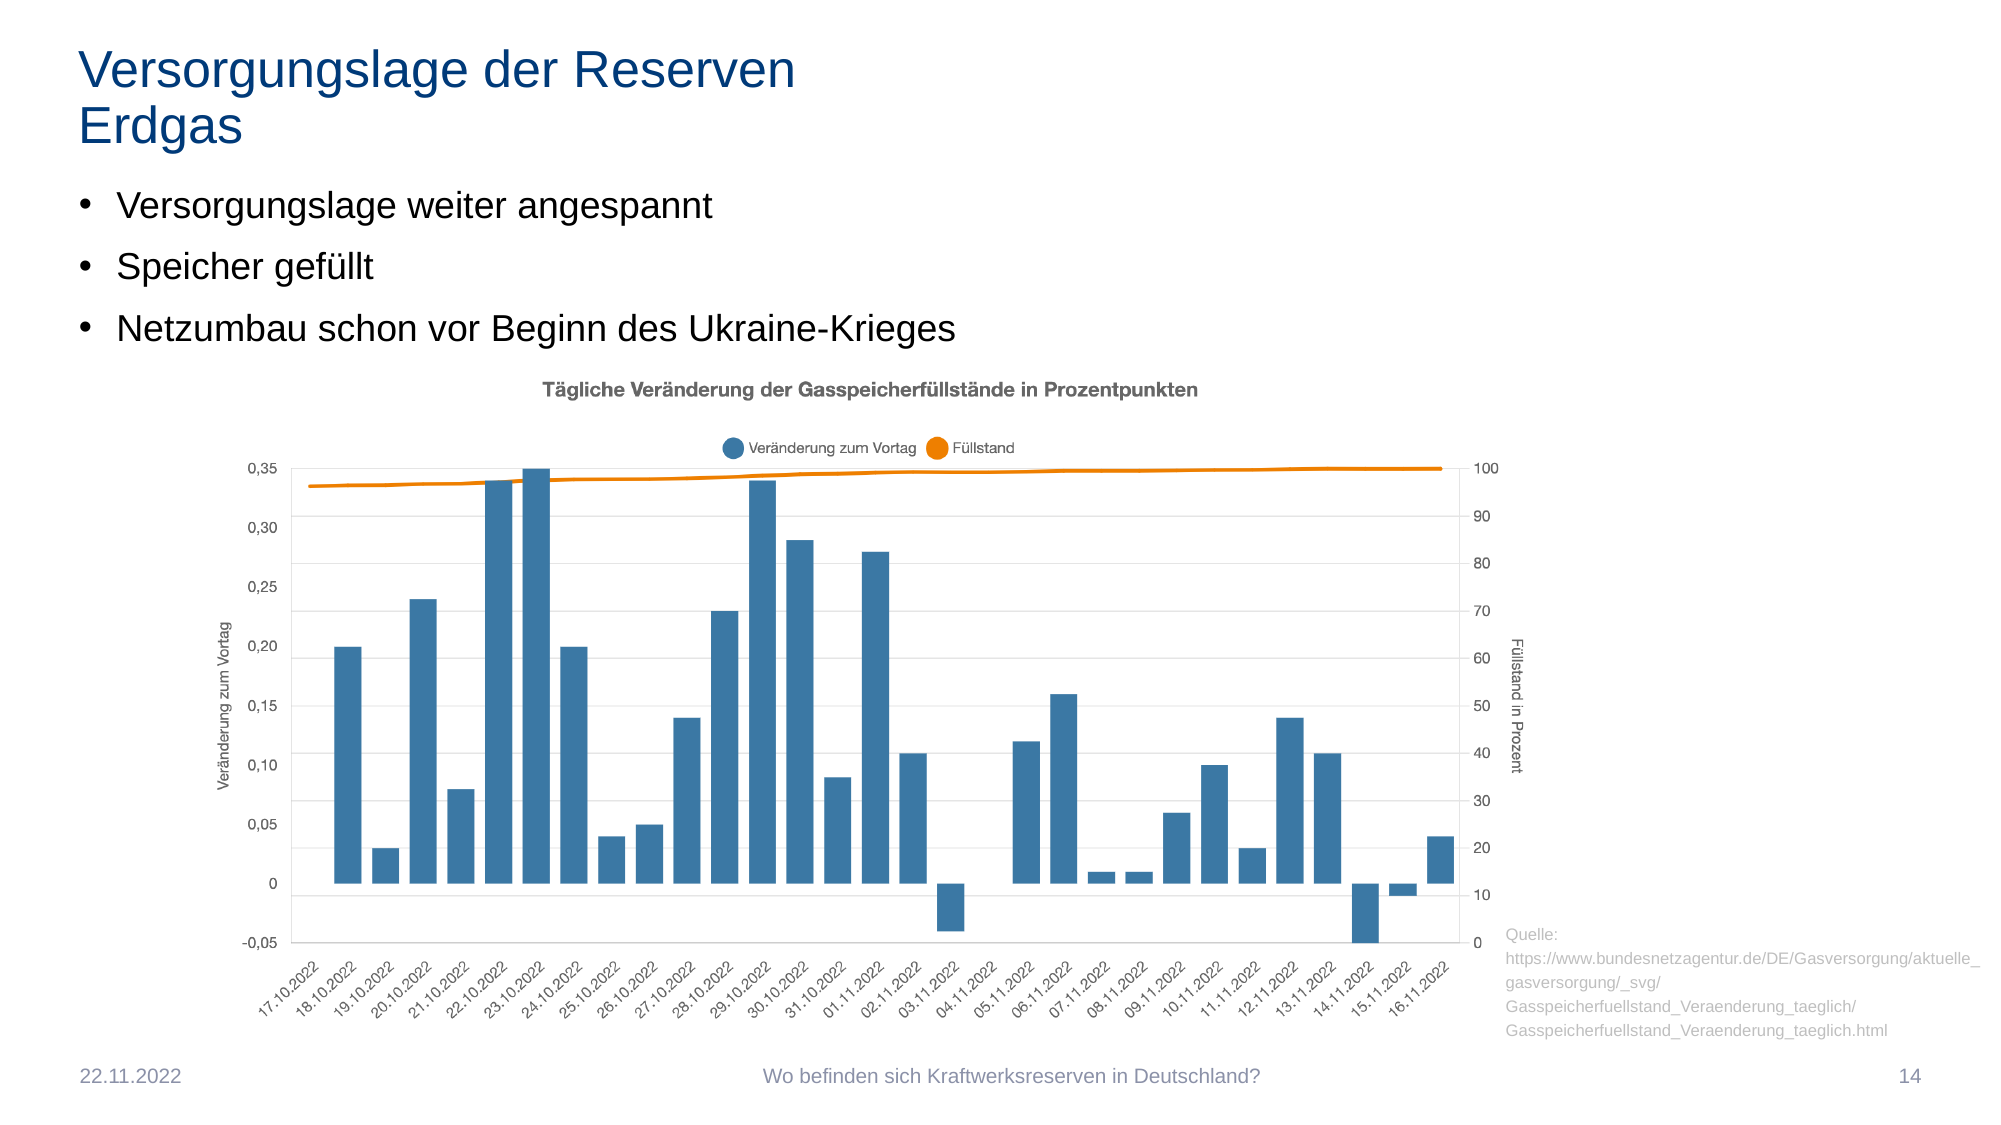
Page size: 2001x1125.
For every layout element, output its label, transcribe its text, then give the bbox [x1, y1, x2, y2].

footer Wo befinden sich Kraftwerksreserven in Deutschland? [288, 1063, 1736, 1094]
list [209, 365, 1531, 1026]
title Versorgungslage der Reserven Erdgas [78, 42, 1922, 161]
list Versorgungslage weiter angespannt Speicher gefüllt Netzumbau schon vor Beginn des Ukraine-Krieges [78, 186, 1922, 366]
slide_number 14 [1744, 1063, 1922, 1094]
text_box Quelle: https://www.bundesnetzagentur.de/DE/Gasversorgung/aktuelle_gasversorgung/_svg/Gasspeicherfuellstand_Veraenderung_taeglich/Gasspeicherfuellstand_Veraenderung_taeglich.html [1531, 919, 1984, 990]
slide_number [79, 1063, 273, 1094]
